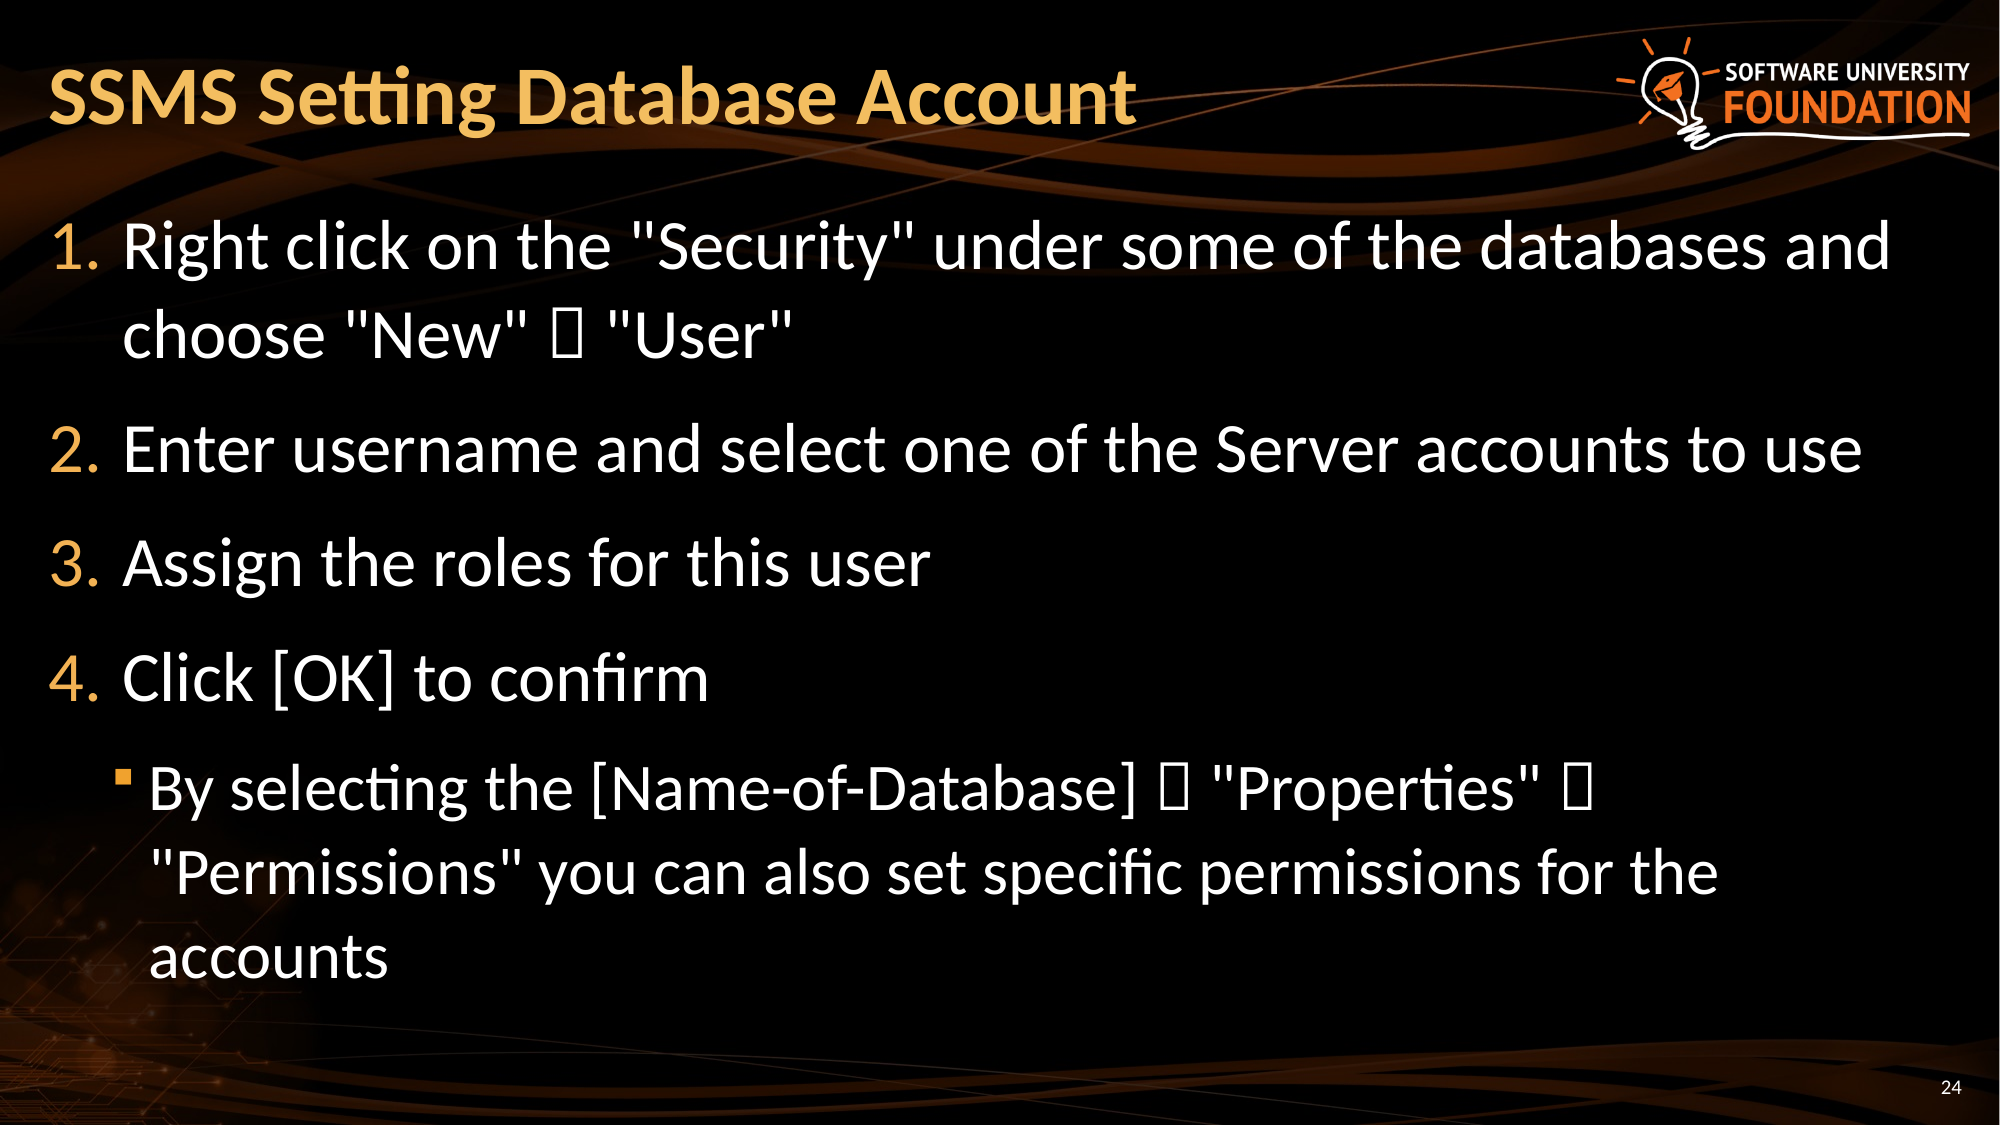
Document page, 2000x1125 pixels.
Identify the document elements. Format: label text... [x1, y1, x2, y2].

title SSMS Setting Database Account [30, 6, 1602, 189]
list Right click on the "Security" under some of the databases and choose "New"  "User" Enter username and select one of the Server accounts to use Assign the roles for this user Click [OK] to confirm By selecting the [Name-of-Database]  "Properties"  "Permissions" you can also set specific permissions for the accounts [31, 188, 1968, 1103]
picture [0, 0, 2000, 1125]
slide_number 24 [1897, 1070, 1968, 1103]
